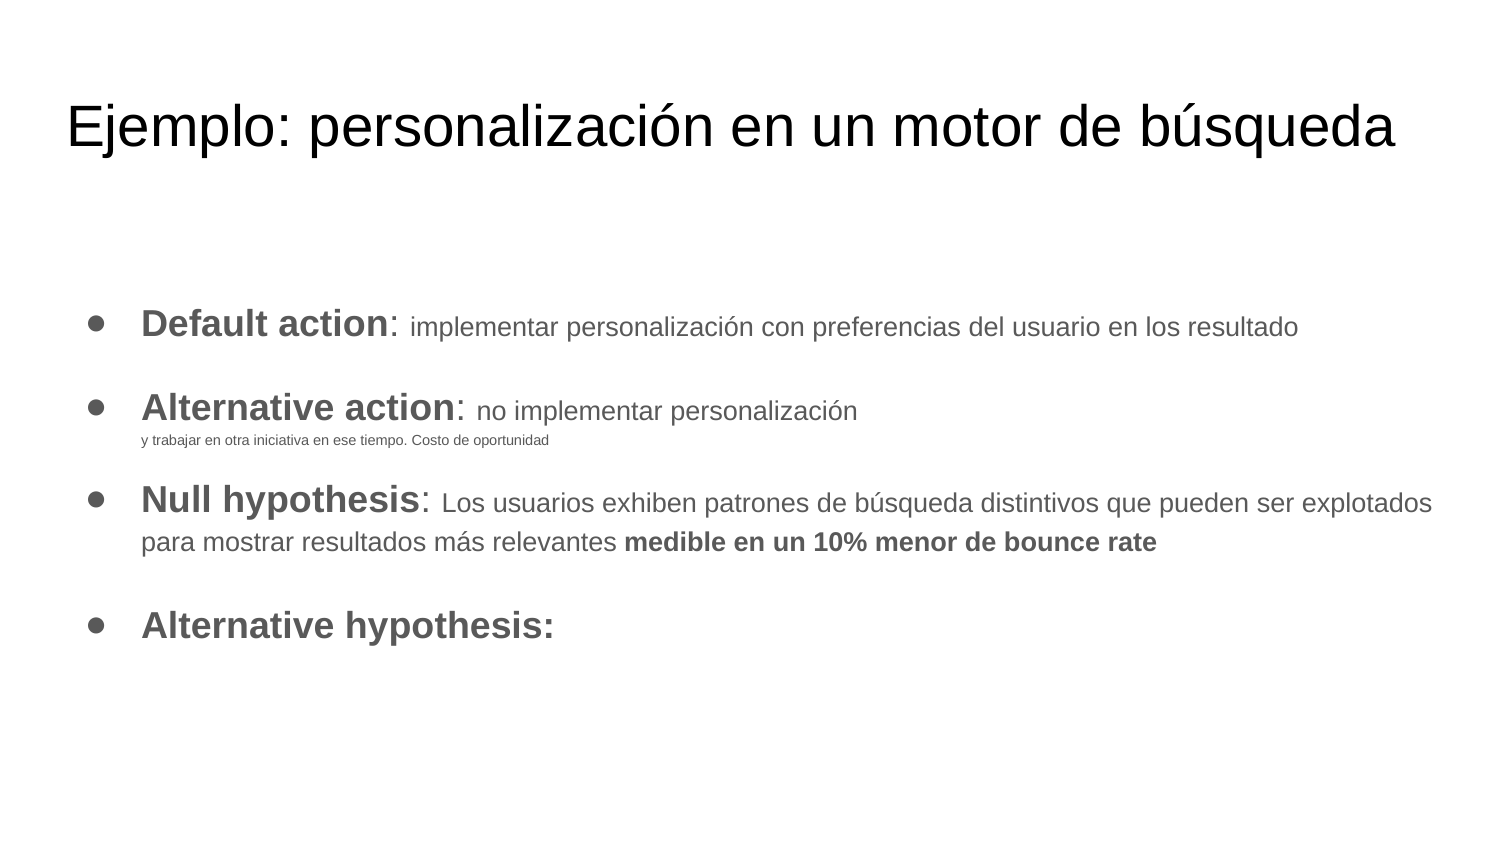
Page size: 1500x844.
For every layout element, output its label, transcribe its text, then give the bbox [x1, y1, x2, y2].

list Default action: implementar personalización con preferencias del usuario en los resultado Alternative action: no implementar personalización y trabajar en otra iniciativa en ese tiempo. Costo de oportunidad Null hypothesis: Los usuarios exhiben patrones de búsqueda distintivos que pueden ser explotados para mostrar resultados más relevantes medible en un 10% menor de bounce rate Alternative hypothesis: [51, 189, 1449, 750]
title Ejemplo: personalización en un motor de búsqueda [51, 72, 1449, 167]
